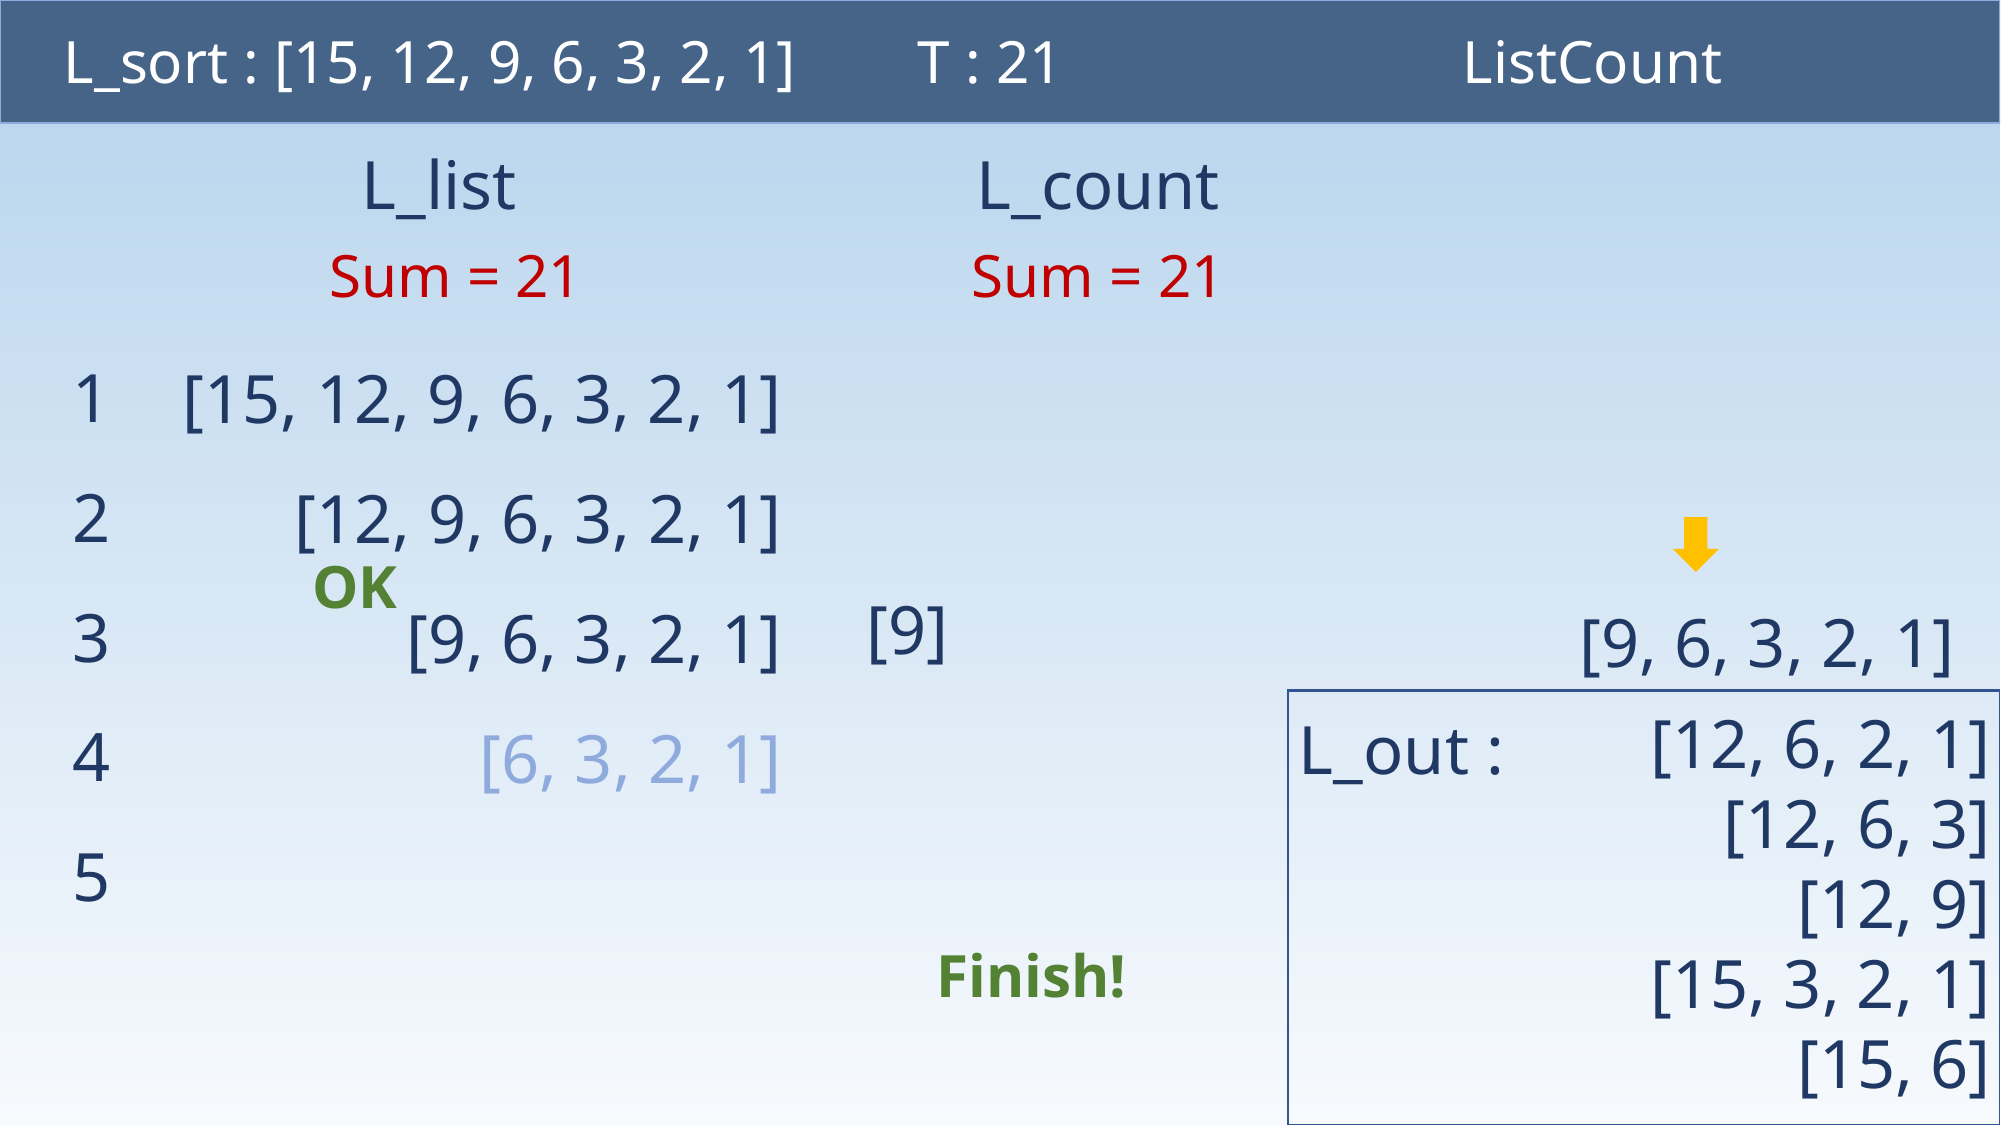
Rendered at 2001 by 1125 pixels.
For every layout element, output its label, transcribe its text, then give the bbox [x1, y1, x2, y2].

text_box Sum = 21 [314, 231, 597, 317]
text_box ﻿[9] [851, 580, 964, 676]
text_box ﻿ListCount [1447, 18, 1737, 103]
text_box [1670, 516, 1722, 553]
text_box ﻿L_count [961, 135, 1235, 231]
text_box OK [297, 542, 413, 628]
text_box ﻿[12, 6, 2, 1]﻿﻿ ﻿[12, 6, 3]﻿﻿ ﻿[12, 9]﻿﻿ [15, 3, 2, 1] [15, 6] [1635, 694, 2000, 1110]
text_box ﻿﻿L_list [346, 135, 532, 231]
text_box ﻿[15, 12, 9, 6, 3, 2, 1] ﻿[12, 9, 6, 3, 2, 1] ﻿[9, 6, 3, 2, 1] ﻿[6, 3, 2, 1] [160, 309, 797, 804]
text_box ﻿[9, 6, 3, 2, 1] [1564, 553, 1971, 688]
text_box Sum = 21 [957, 232, 1240, 317]
text_box [1287, 689, 2000, 1125]
text_box ﻿L_out : [1283, 700, 1287, 796]
text_box 1 2 3 4 5 [57, 308, 126, 923]
text_box ﻿L_sort : ﻿[15, 12, 9, 6, 3, 2, 1] T : 21 [49, 18, 1079, 103]
text_box Finish! [921, 931, 1141, 1017]
